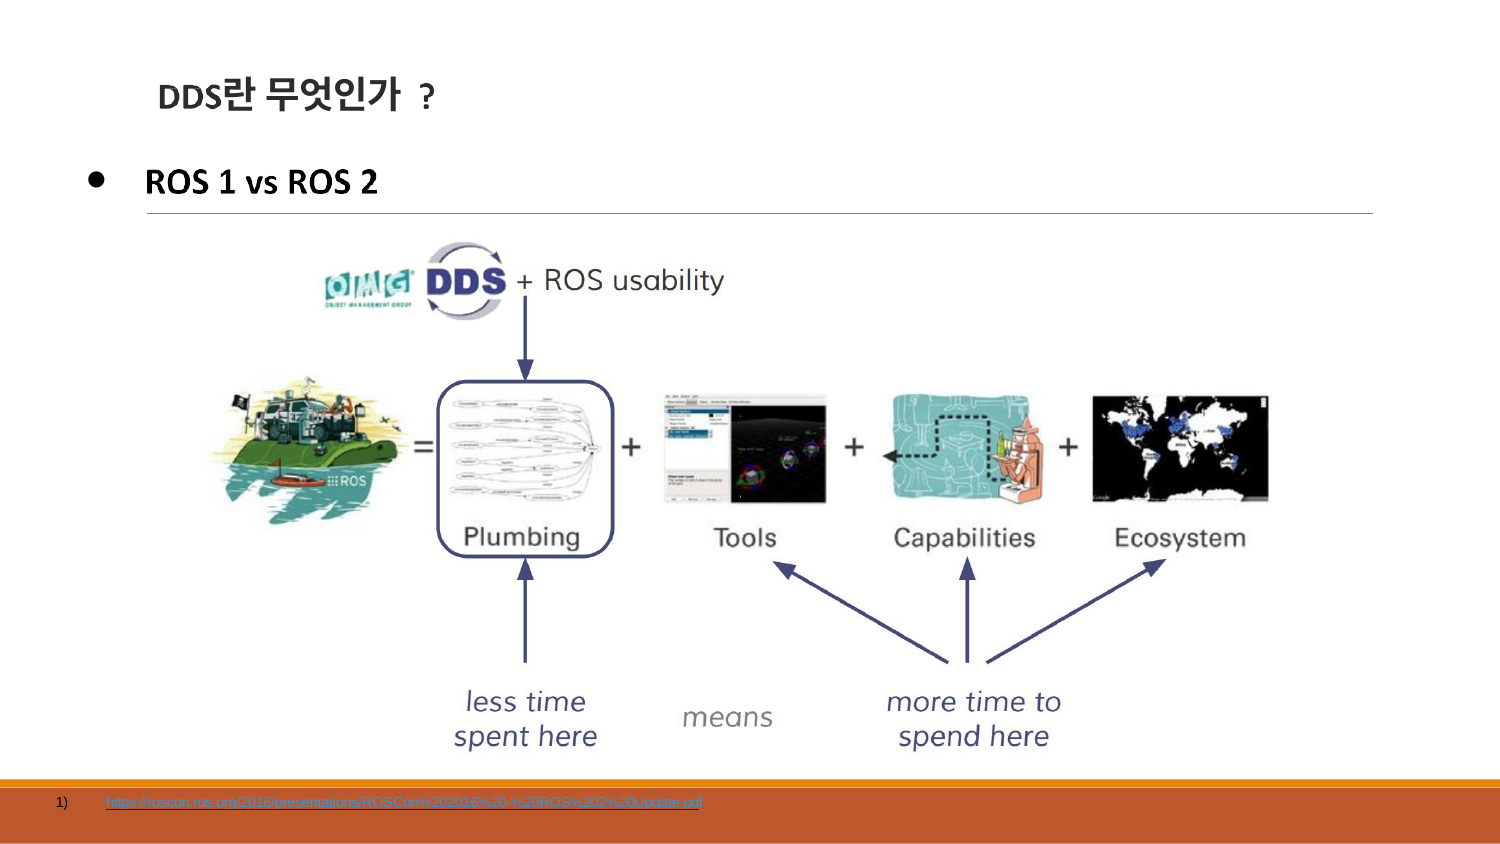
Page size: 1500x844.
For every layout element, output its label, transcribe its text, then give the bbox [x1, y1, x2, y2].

text_box https://roscon.ros.org/2016/presentations/ROSCon%202016%20-%20ROS%202%20Update.pdf [104, 791, 730, 811]
picture [419, 82, 435, 110]
text_box 1) [53, 791, 71, 811]
picture [206, 238, 1277, 755]
picture [147, 168, 378, 195]
text_box 란 무엇인가 ● [83, 69, 421, 199]
